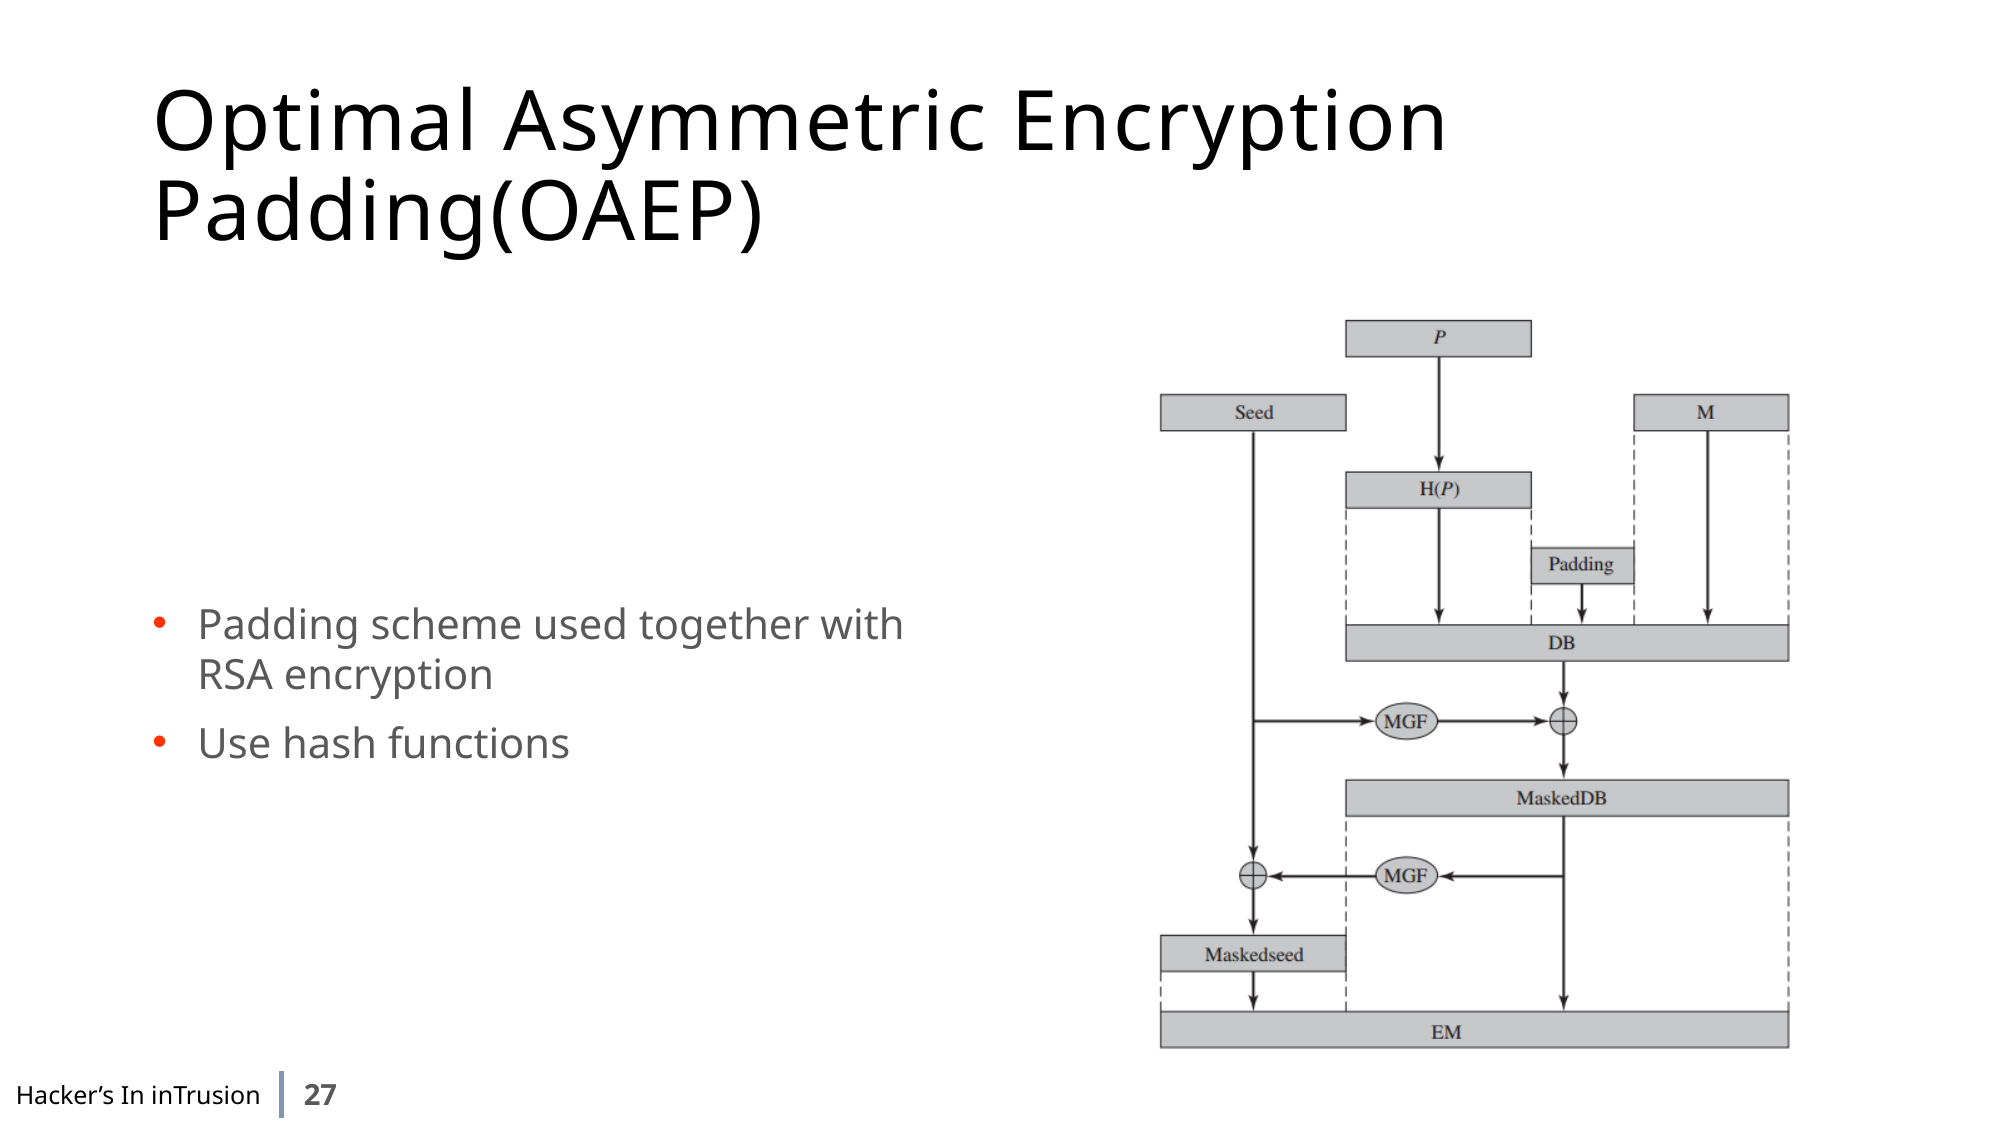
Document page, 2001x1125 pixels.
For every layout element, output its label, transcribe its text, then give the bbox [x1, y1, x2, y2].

title Optimal Asymmetric Encryption Padding(OAEP) [137, 59, 1863, 278]
list Padding scheme used together with RSA encryption Use hash functions [137, 299, 988, 1065]
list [1064, 305, 1810, 1059]
